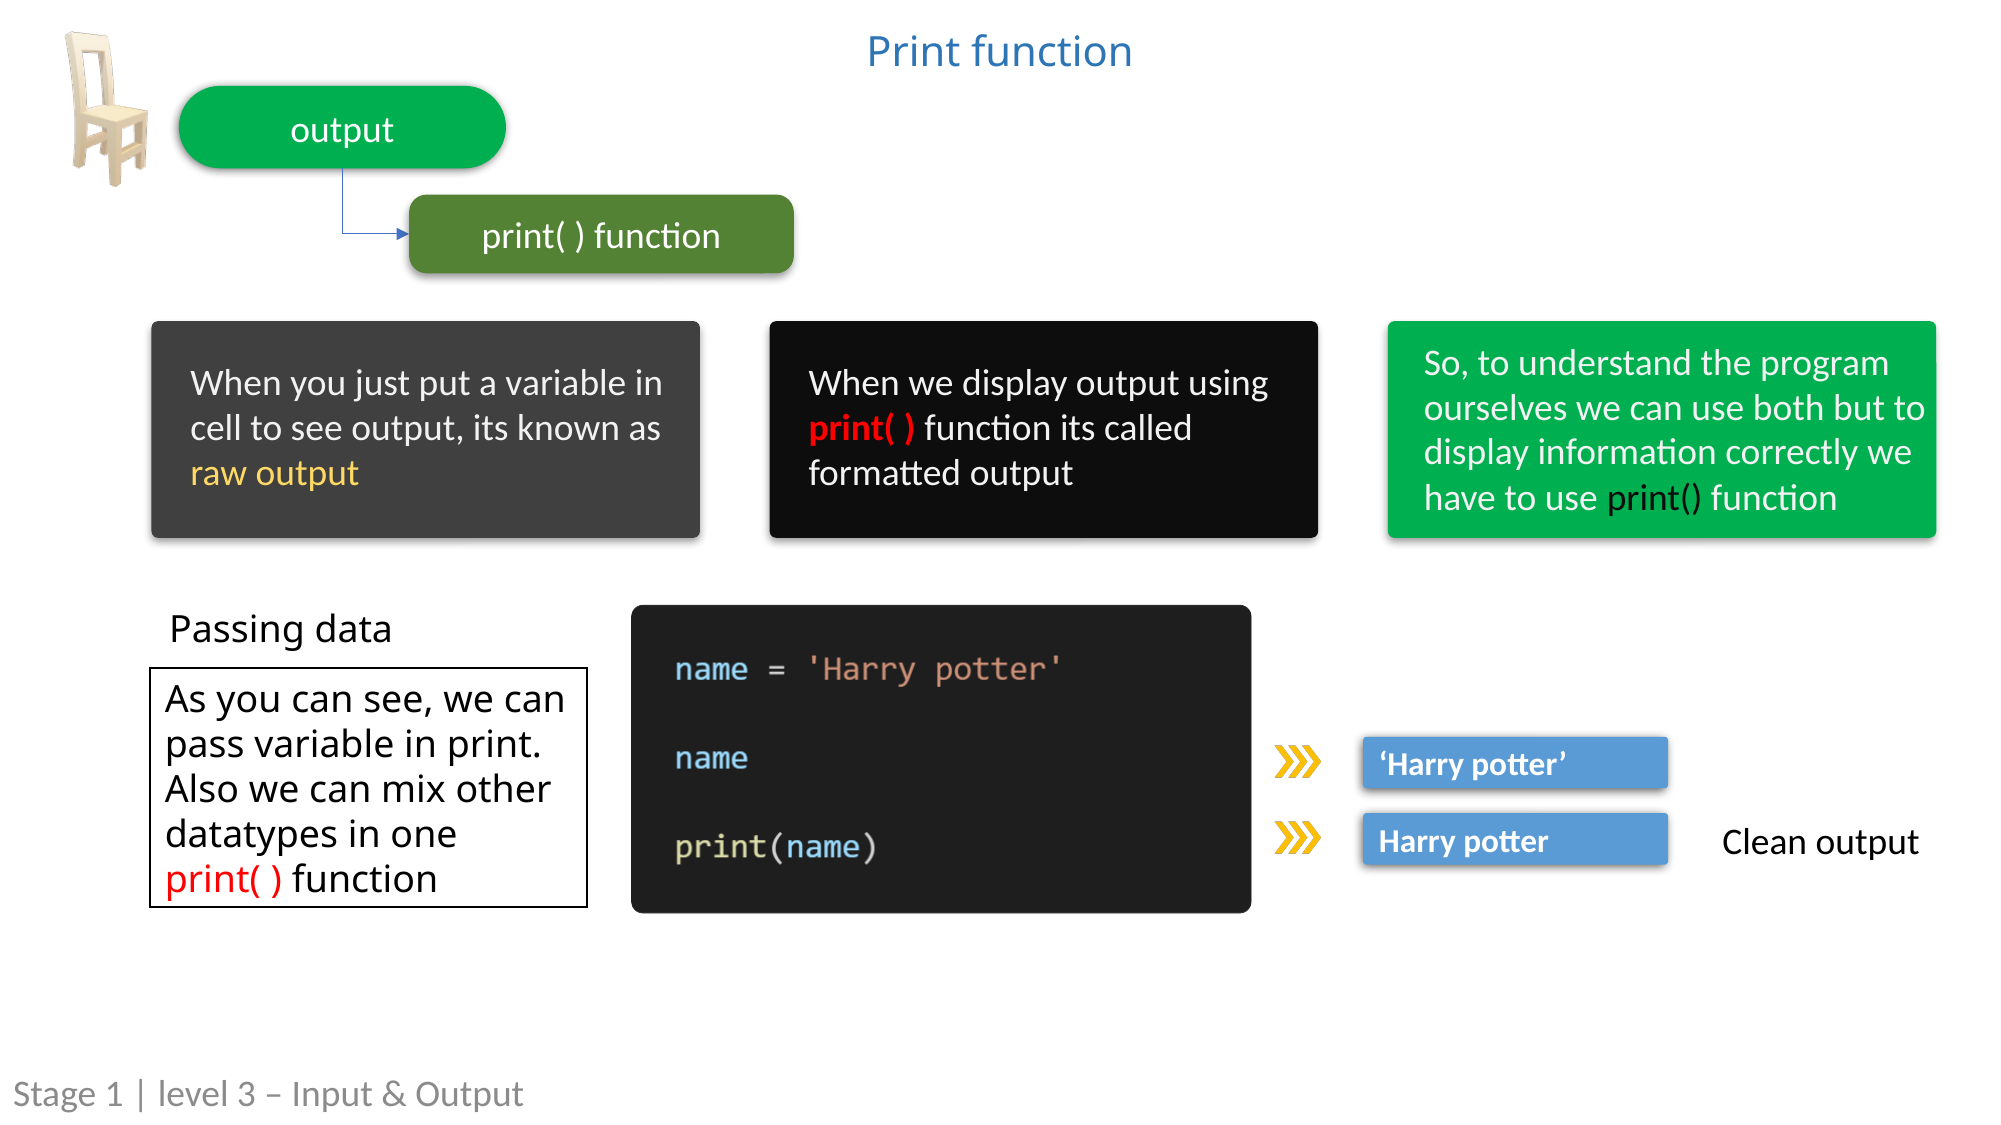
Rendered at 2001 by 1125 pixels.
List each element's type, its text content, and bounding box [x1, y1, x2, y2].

title Print function [151, 20, 1879, 86]
picture [631, 597, 1254, 926]
text_box print( ) function [408, 193, 795, 275]
text_box Clean output [1707, 810, 1935, 870]
picture [1270, 734, 1325, 789]
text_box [342, 167, 409, 235]
text_box When we display output using print( ) function its called formatted output [793, 350, 1343, 501]
text_box As you can see, we can pass variable in print. Also we can mix other datatypes in one print( ) function [149, 667, 588, 908]
text_box [768, 320, 1320, 539]
text_box When you just put a variable in cell to see output, its known as raw output [175, 350, 725, 501]
text_box [150, 320, 702, 539]
text_box output [178, 85, 506, 169]
text_box Harry potter [1363, 813, 1669, 865]
picture [1270, 810, 1325, 866]
footer Stage 1 | level 3 – Input & Output [0, 1061, 1418, 1122]
text_box ‘Harry potter’ [1363, 736, 1669, 789]
text_box [1386, 320, 1938, 539]
text_box So, to understand the program ourselves we can use both but to display information correctly we have to use print() function [1409, 330, 1958, 525]
text_box Passing data [154, 597, 409, 658]
picture [63, 20, 151, 187]
